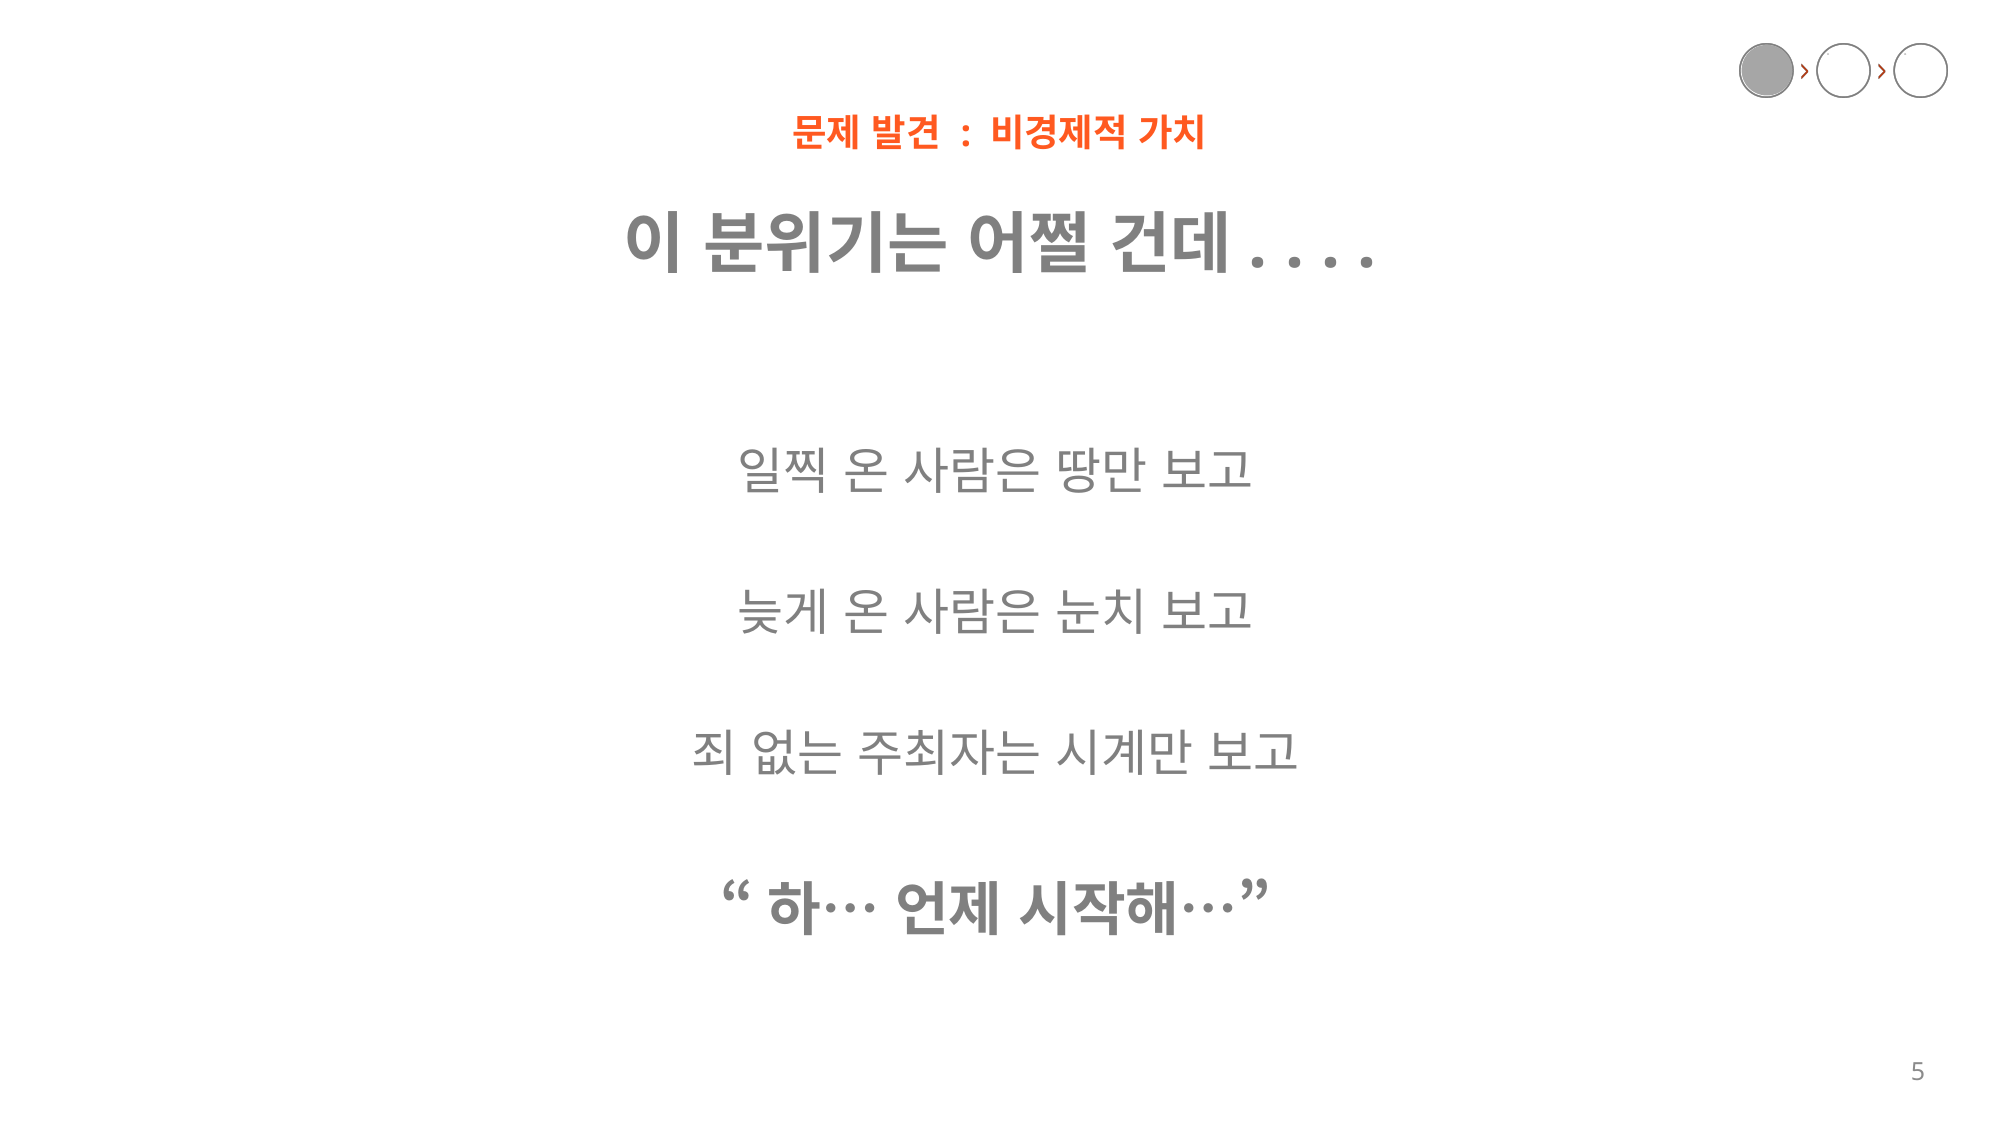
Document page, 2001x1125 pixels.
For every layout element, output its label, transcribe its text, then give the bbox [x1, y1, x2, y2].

title 이 분위기는 어쩔 건데. . . . [364, 196, 1636, 295]
text_box [1740, 43, 1794, 97]
text_box 문제 발견 : 비경제적 가치 [746, 97, 1254, 172]
list 일찍 온 사람은 땅만 보고 늦게 온 사람은 눈치 보고 죄 없는 주최자는 시계만 보고 “하… 언제 시작해…” [66, 372, 1925, 1016]
slide_number 5 [1490, 1042, 1941, 1103]
picture [1739, 43, 1948, 98]
